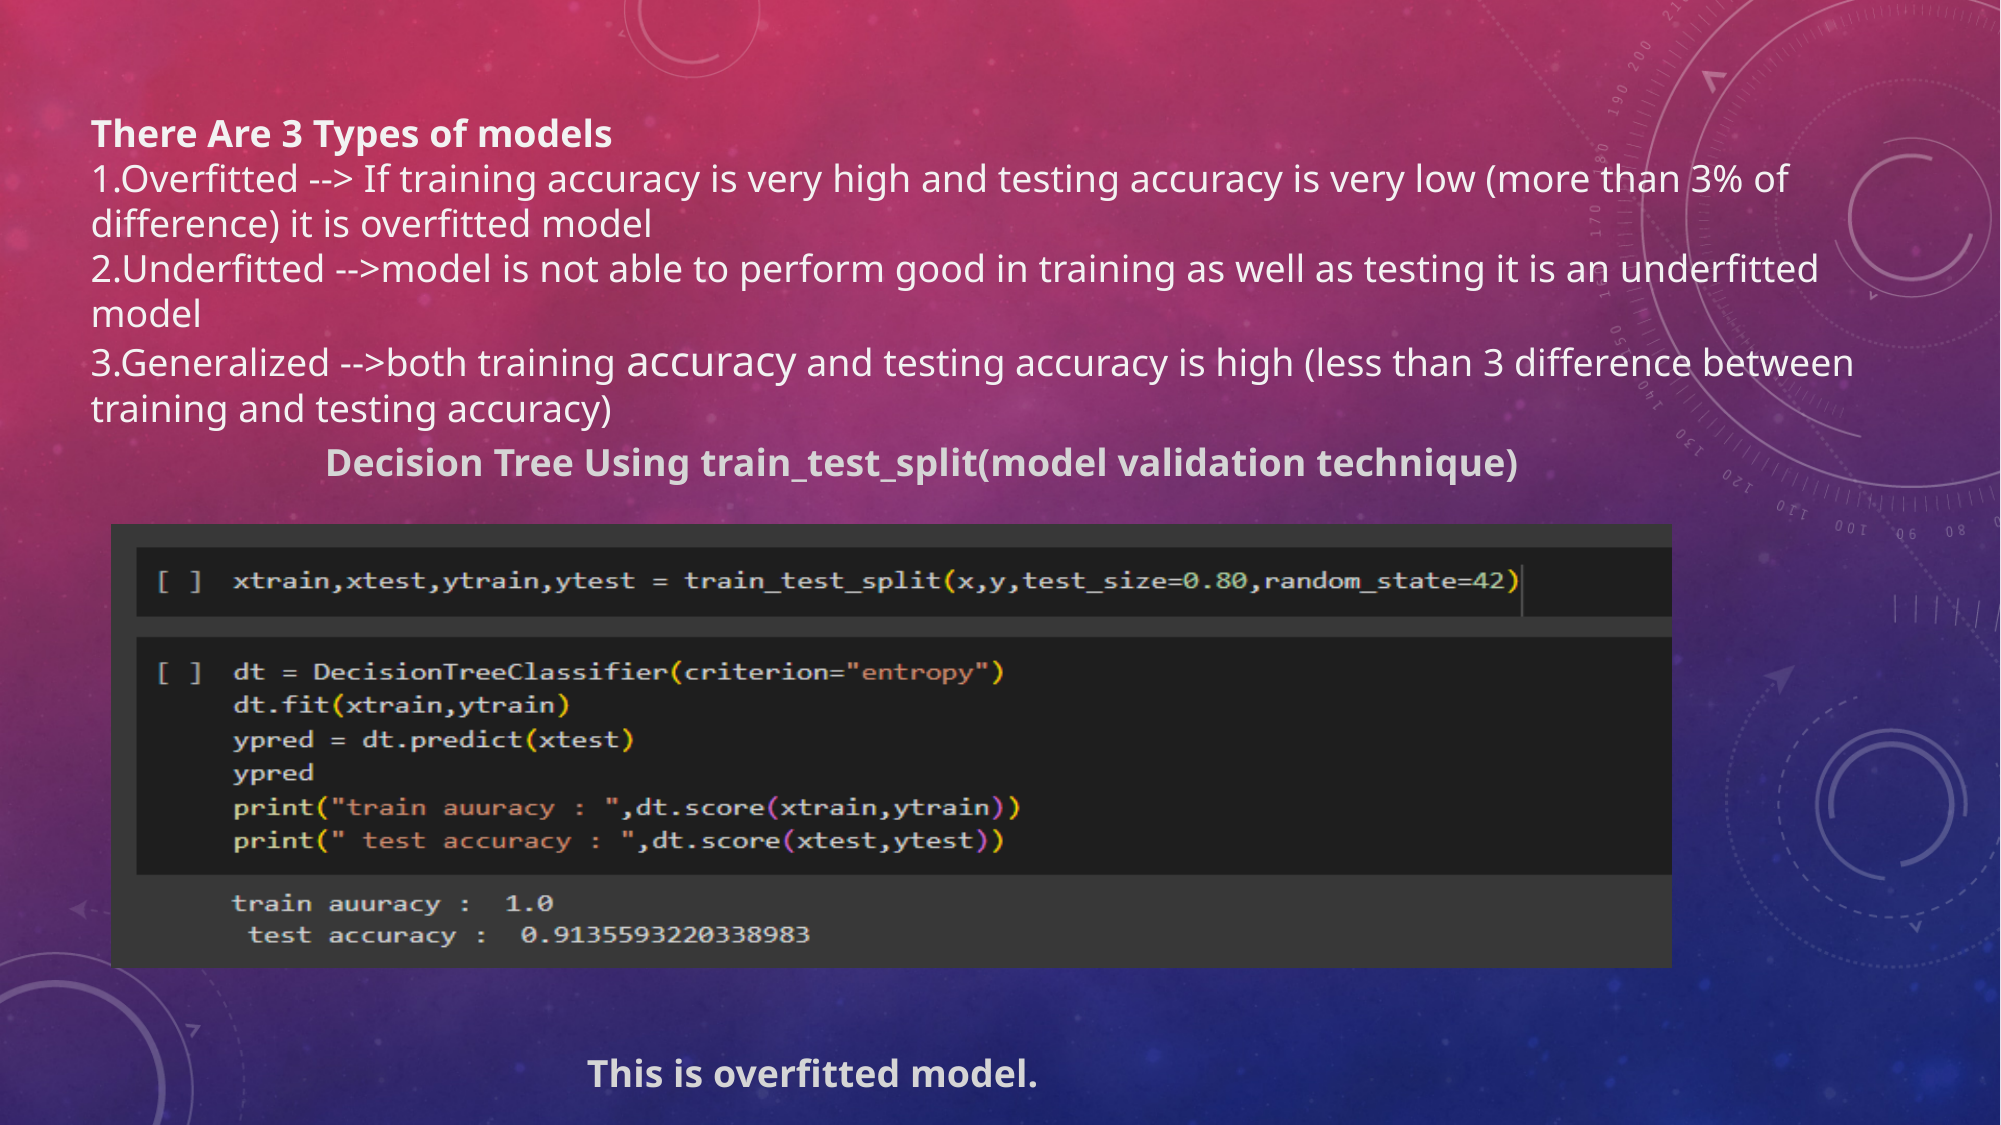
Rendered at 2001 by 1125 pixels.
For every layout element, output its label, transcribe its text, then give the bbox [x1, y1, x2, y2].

text_box Decision Tree Using train_test_split(model validation technique) [310, 431, 1790, 536]
text_box This is overfitted model. [572, 1043, 1299, 1103]
picture [0, 0, 2001, 1125]
text_box There Are 3 Types of models 1.Overfitted --> If training accuracy is very high and testing accuracy is very low (more than 3% of difference) it is overfitted model 2.Underfitted -->model is not able to perform good in training as well as testing it is an underfitted model 3.Generalized -->both training accuracy and testing accuracy is high (less than 3 difference between training and testing accuracy) [75, 102, 1874, 438]
